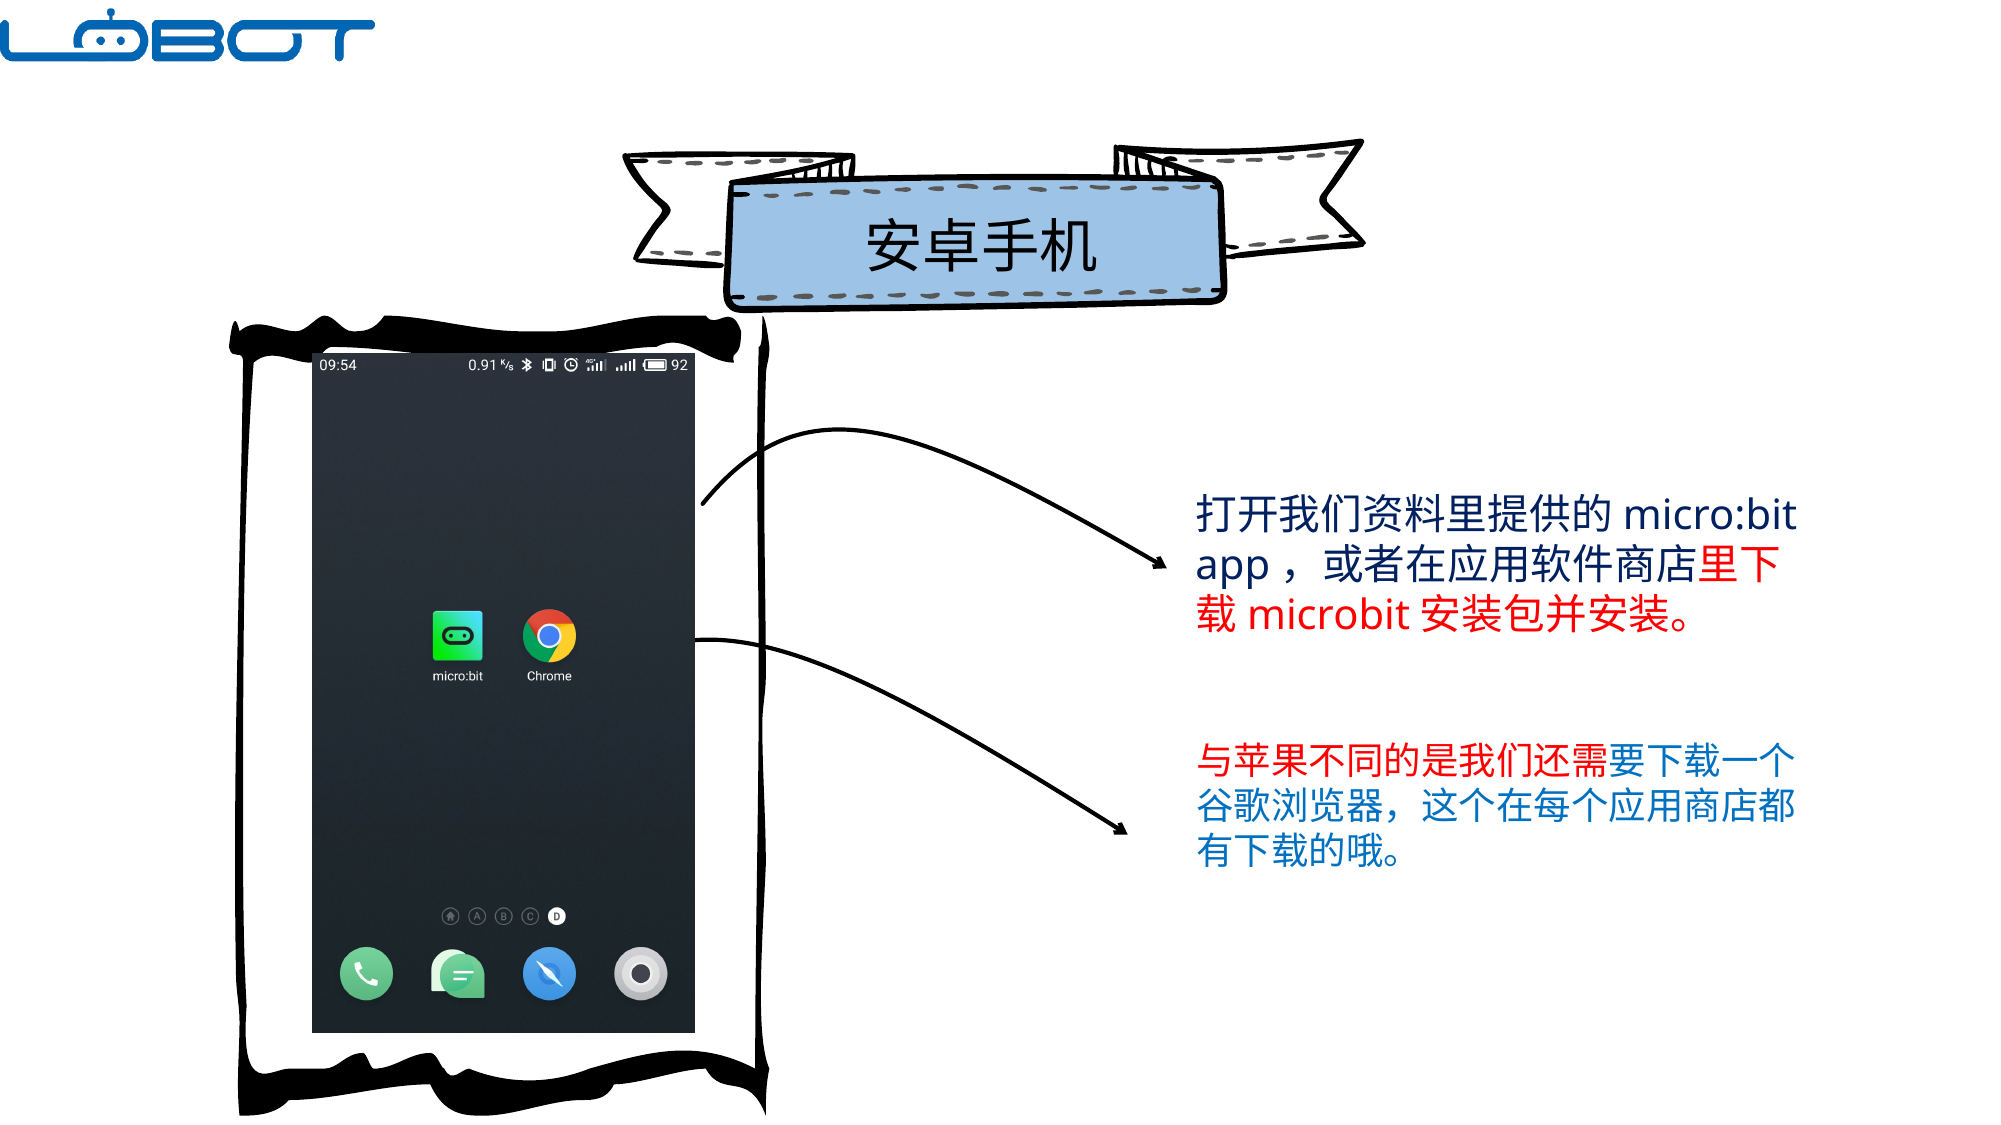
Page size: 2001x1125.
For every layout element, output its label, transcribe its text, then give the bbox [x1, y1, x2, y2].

text_box 与苹果不同的是我们还需要下载一个谷歌浏览器，这个在每个应用商店都有下载的哦。 [1181, 729, 1824, 880]
text_box [228, 315, 770, 1116]
text_box [701, 428, 1167, 569]
text_box [695, 638, 1128, 835]
picture [0, 0, 375, 80]
text_box 打开我们资料里提供的micro:bit app，或者在应用软件商店里下载microbit安装包并安装。 [1180, 480, 1824, 645]
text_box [621, 138, 1367, 315]
picture [312, 353, 695, 1033]
